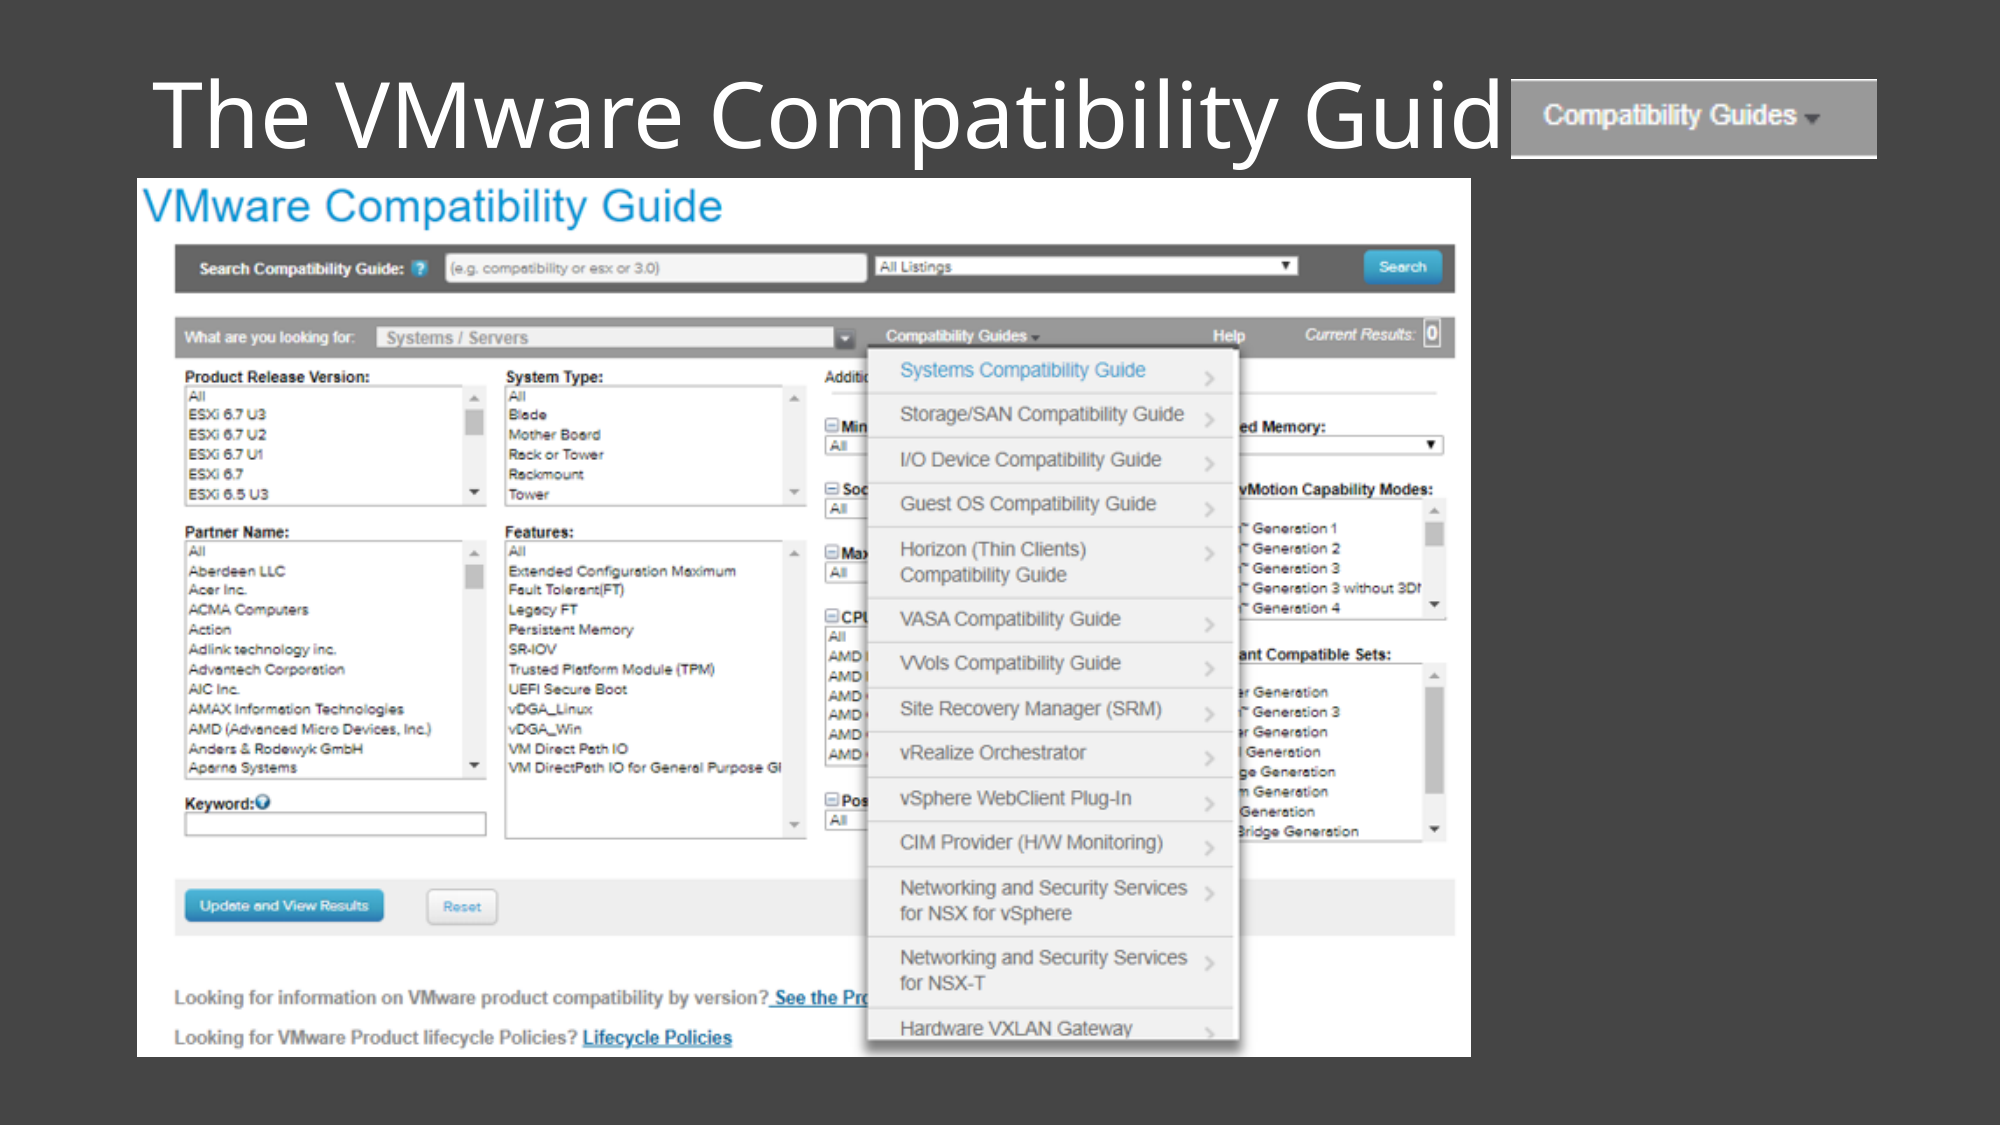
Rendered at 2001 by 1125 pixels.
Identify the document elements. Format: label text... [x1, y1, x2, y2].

picture [137, 178, 1471, 1057]
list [1511, 79, 1877, 159]
title The VMware Compatibility Guide [137, 59, 1863, 179]
